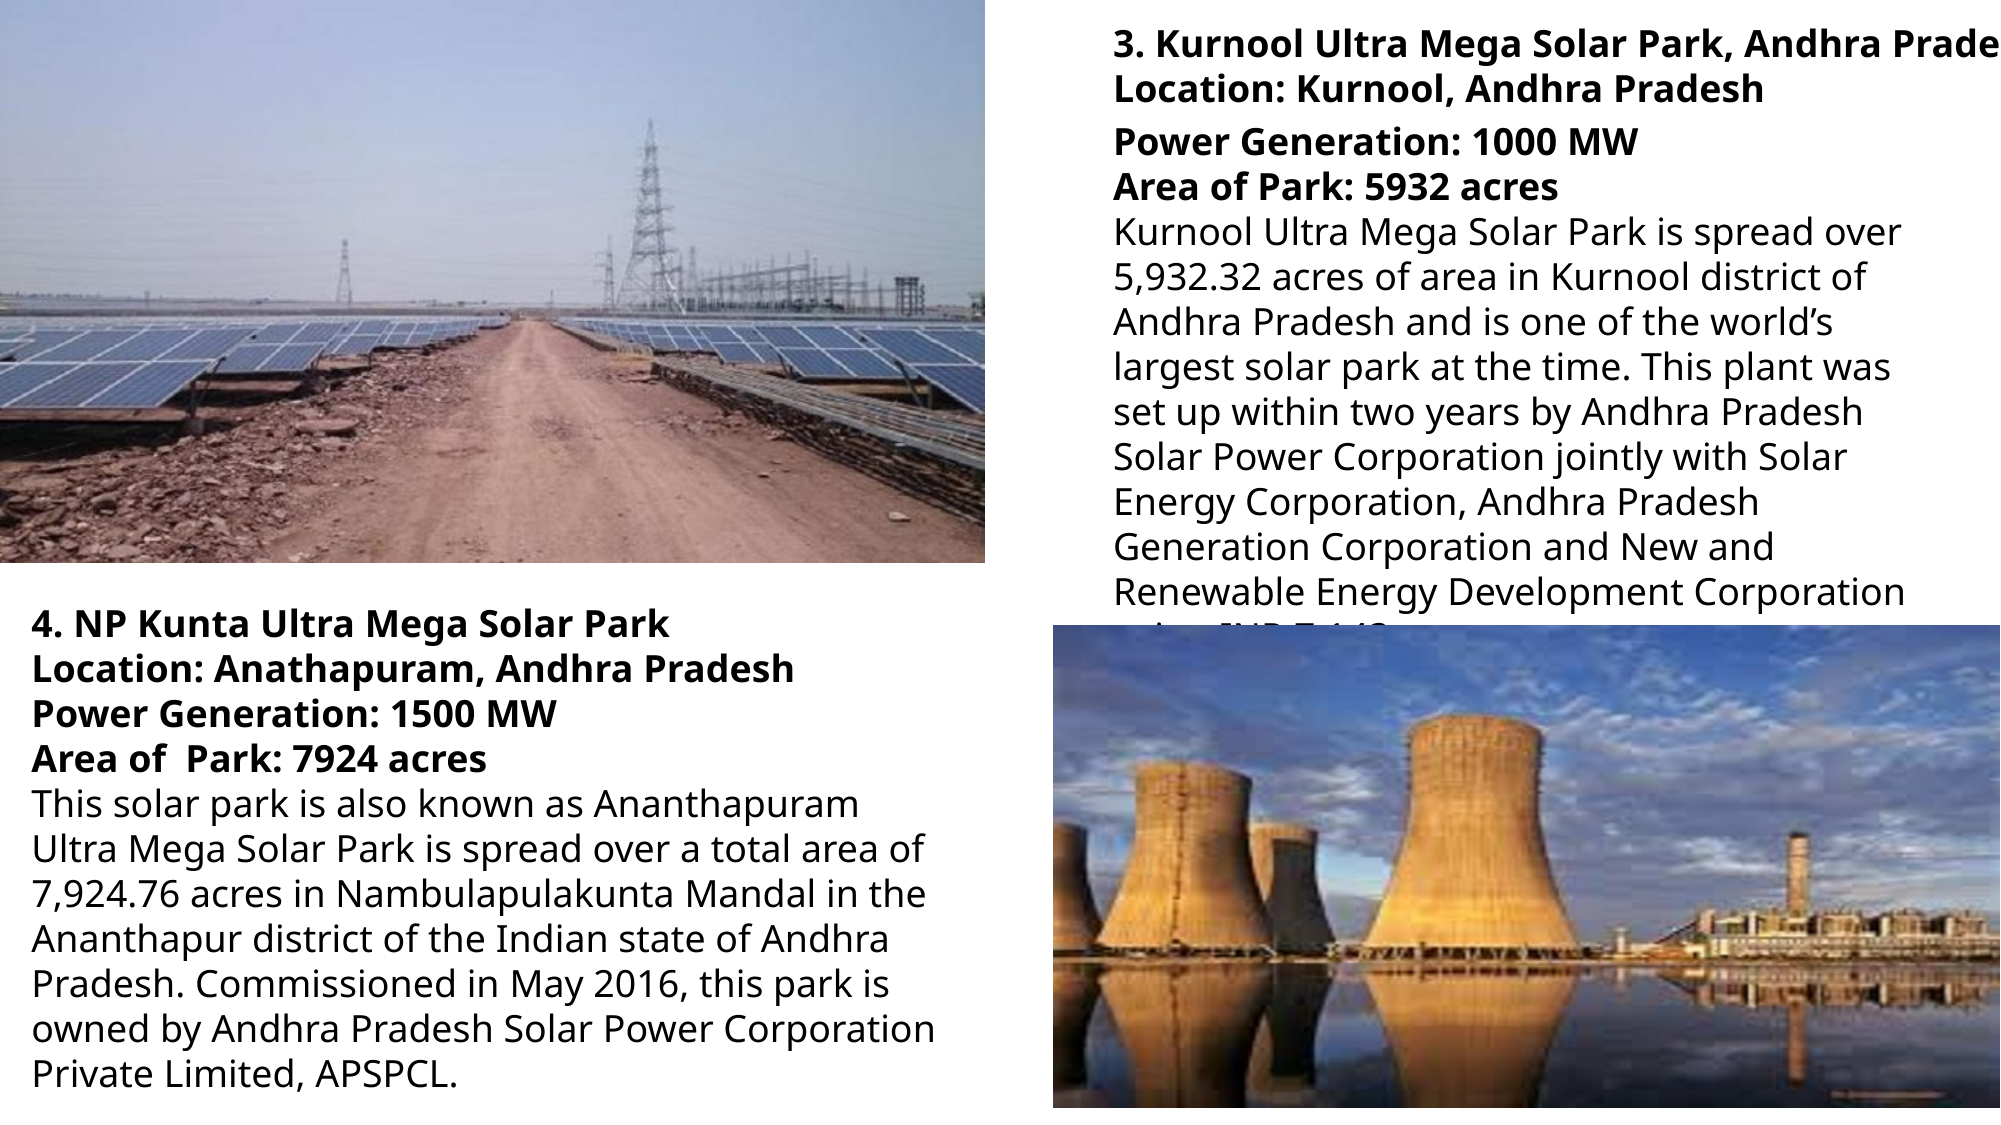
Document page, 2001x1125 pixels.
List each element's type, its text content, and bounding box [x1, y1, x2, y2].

text_box 4. NP Kunta Ultra Mega Solar Park Location: Anathapuram, Andhra Pradesh Power Generation: 1500 MW Area of Park: 7924 acres This solar park is also known as Ananthapuram Ultra Mega Solar Park is spread over a total area of 7,924.76 acres in Nambulapulakunta Mandal in the Ananthapur district of the Indian state of Andhra Pradesh. Commissioned in May 2016, this park is owned by Andhra Pradesh Solar Power Corporation Private Limited, APSPCL. [16, 592, 968, 1102]
picture [0, 0, 985, 563]
text_box Power Generation: 1000 MW Area of Park: 5932 acres Kurnool Ultra Mega Solar Park is spread over 5,932.32 acres of area in Kurnool district of Andhra Pradesh and is one of the world’s largest solar park at the time. This plant was set up within two years by Andhra Pradesh Solar Power Corporation jointly with Solar Energy Corporation, Andhra Pradesh Generation Corporation and New and Renewable Energy Development Corporation using INR 7,143 crore. [1098, 110, 1968, 625]
text_box 3. Kurnool Ultra Mega Solar Park, Andhra Pradesh Location: Kurnool, Andhra Pradesh [1098, 12, 2000, 208]
picture [1053, 625, 2000, 1108]
